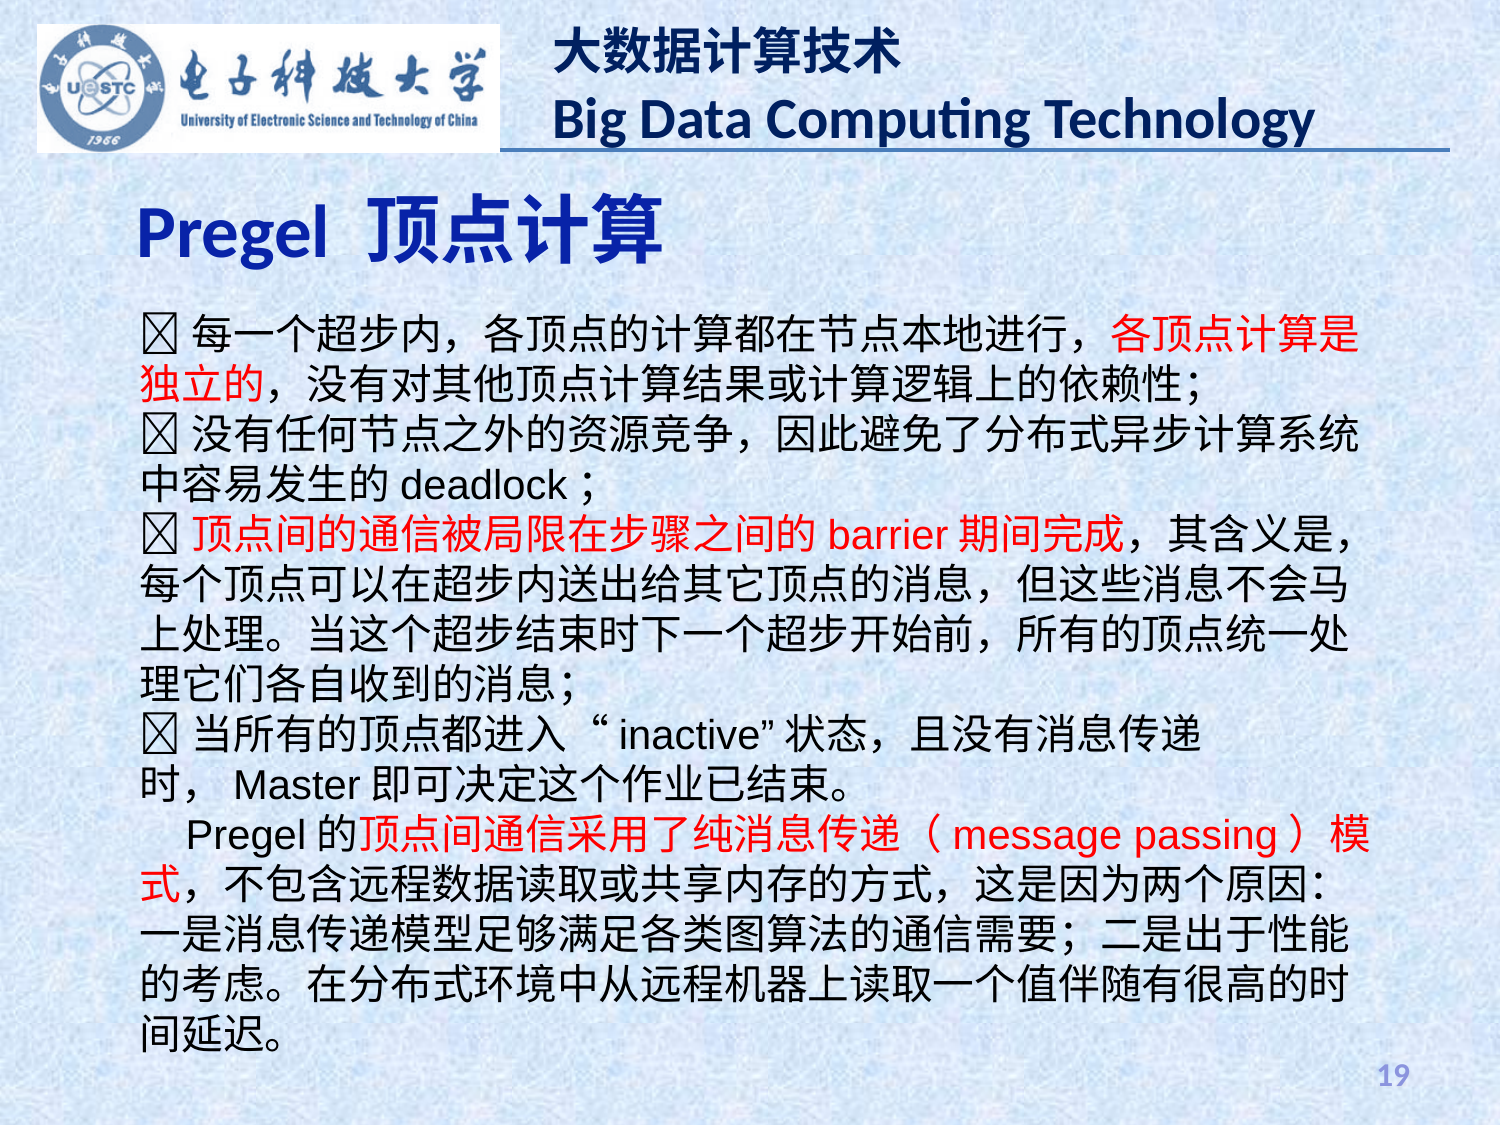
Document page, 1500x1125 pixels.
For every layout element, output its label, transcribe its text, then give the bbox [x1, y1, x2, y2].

text_box 大数据计算技术 Big Data Computing Technology [537, 12, 1450, 149]
text_box Pregel 顶点计算 [121, 175, 1422, 280]
text_box 每一个超步内，各顶点的计算都在节点本地进行，各顶点计算是独立的，没有对其他顶点计算结果或计算逻辑上的依赖性； 没有任何节点之外的资源竞争，因此避免了分布式异步计算系统中容易发生的deadlock； 顶点间的通信被局限在步骤之间的barrier期间完成，其含义是，每个顶点可以在超步内送出给其它顶点的消息，但这些消息不会马上处理。当这个超步结束时下一个超步开始前，所有的顶点统一处理它们各自收到的消息； 当所有的顶点都进入“inactive”状态，且没有消息传递时，Master即可决定这个作业已结束。 Pregel的顶点间通信采用了纯消息传递（message passing）模式，不包含远程数据读取或共享内存的方式，这是因为两个原因：一是消息传递模型足够满足各类图算法的通信需要；二是出于性能的考虑。在分布式环境中从远程机器上读取一个值伴随有很高的时间延迟。 [124, 299, 1391, 1066]
picture [0, 0, 1500, 1125]
slide_number 19 [1074, 1042, 1425, 1103]
